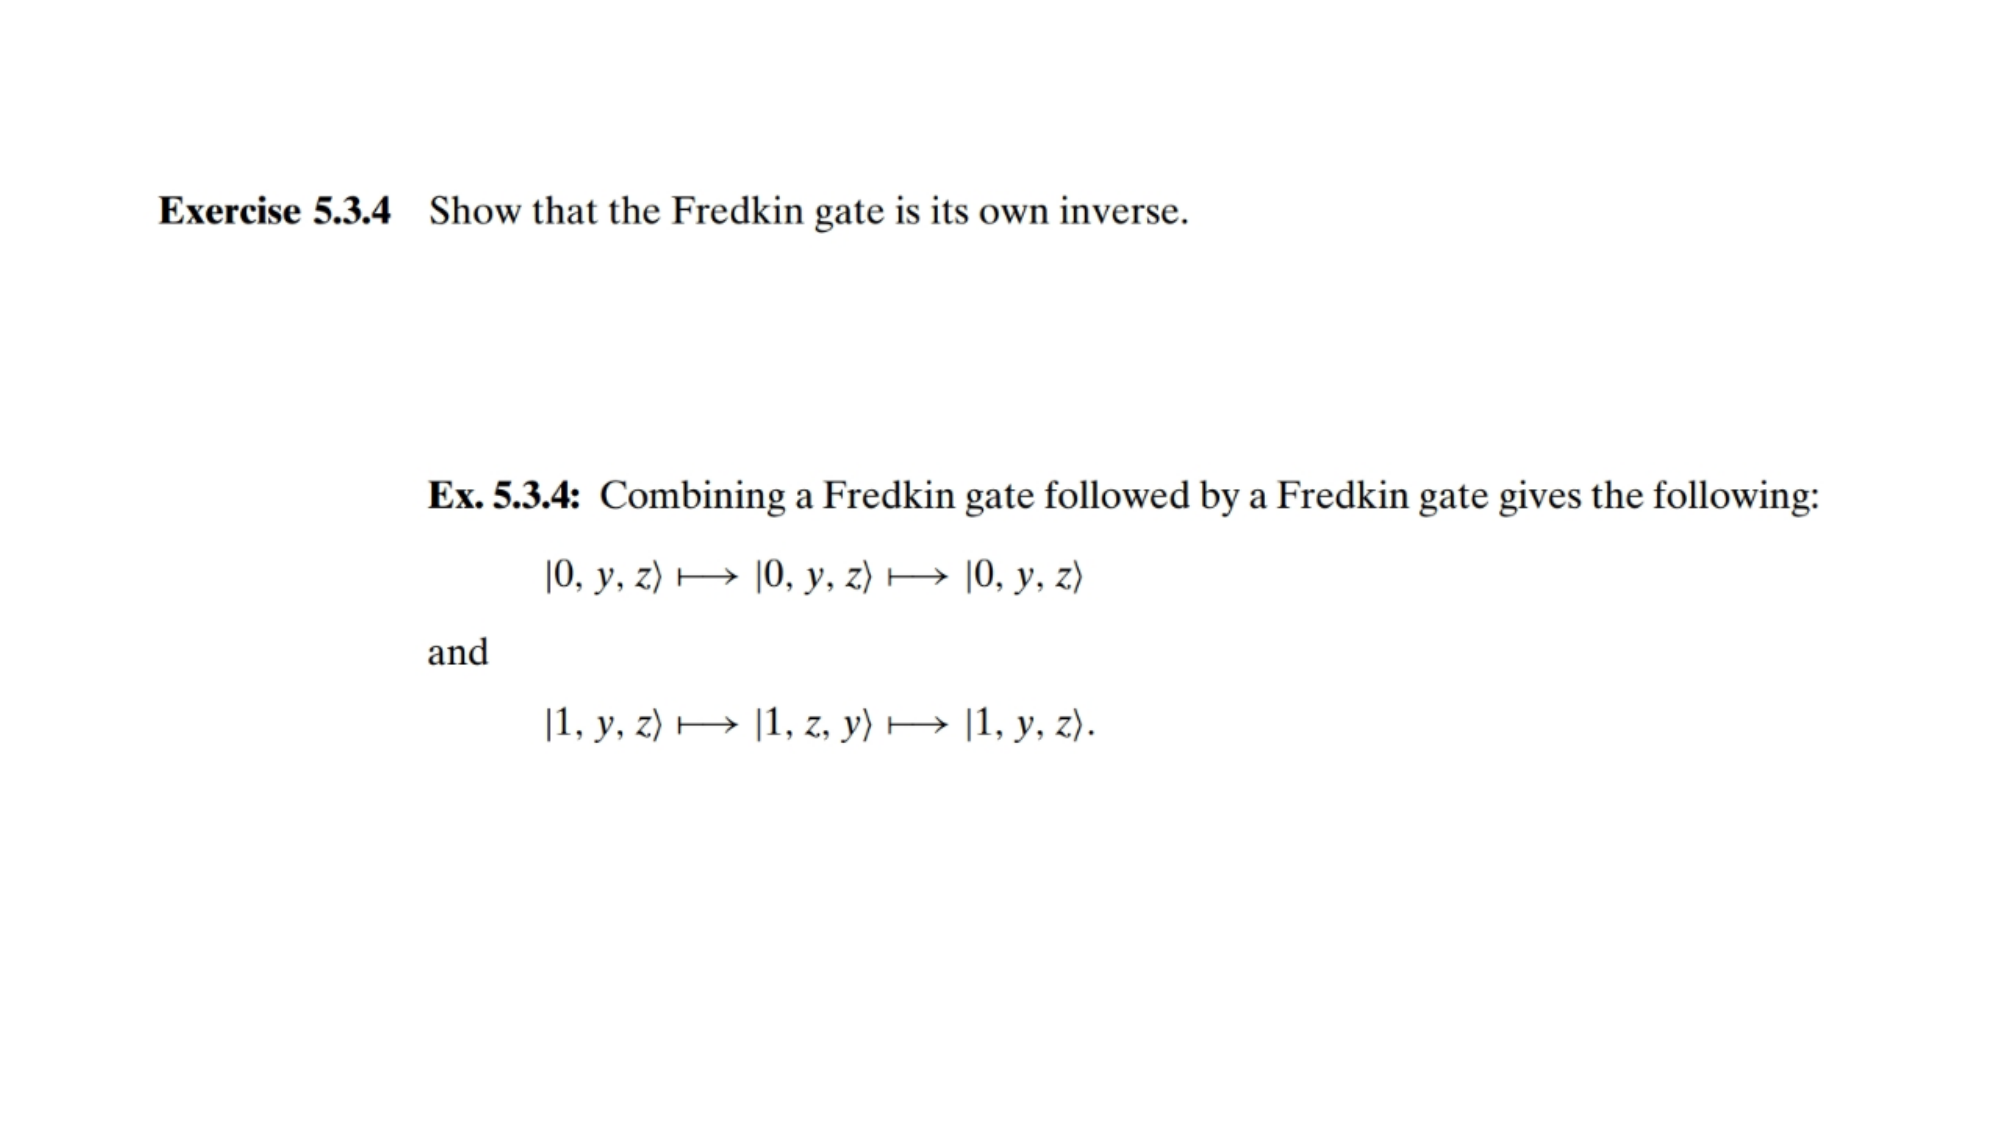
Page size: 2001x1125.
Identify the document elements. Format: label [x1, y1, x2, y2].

picture [399, 460, 1834, 754]
picture [142, 176, 1232, 248]
